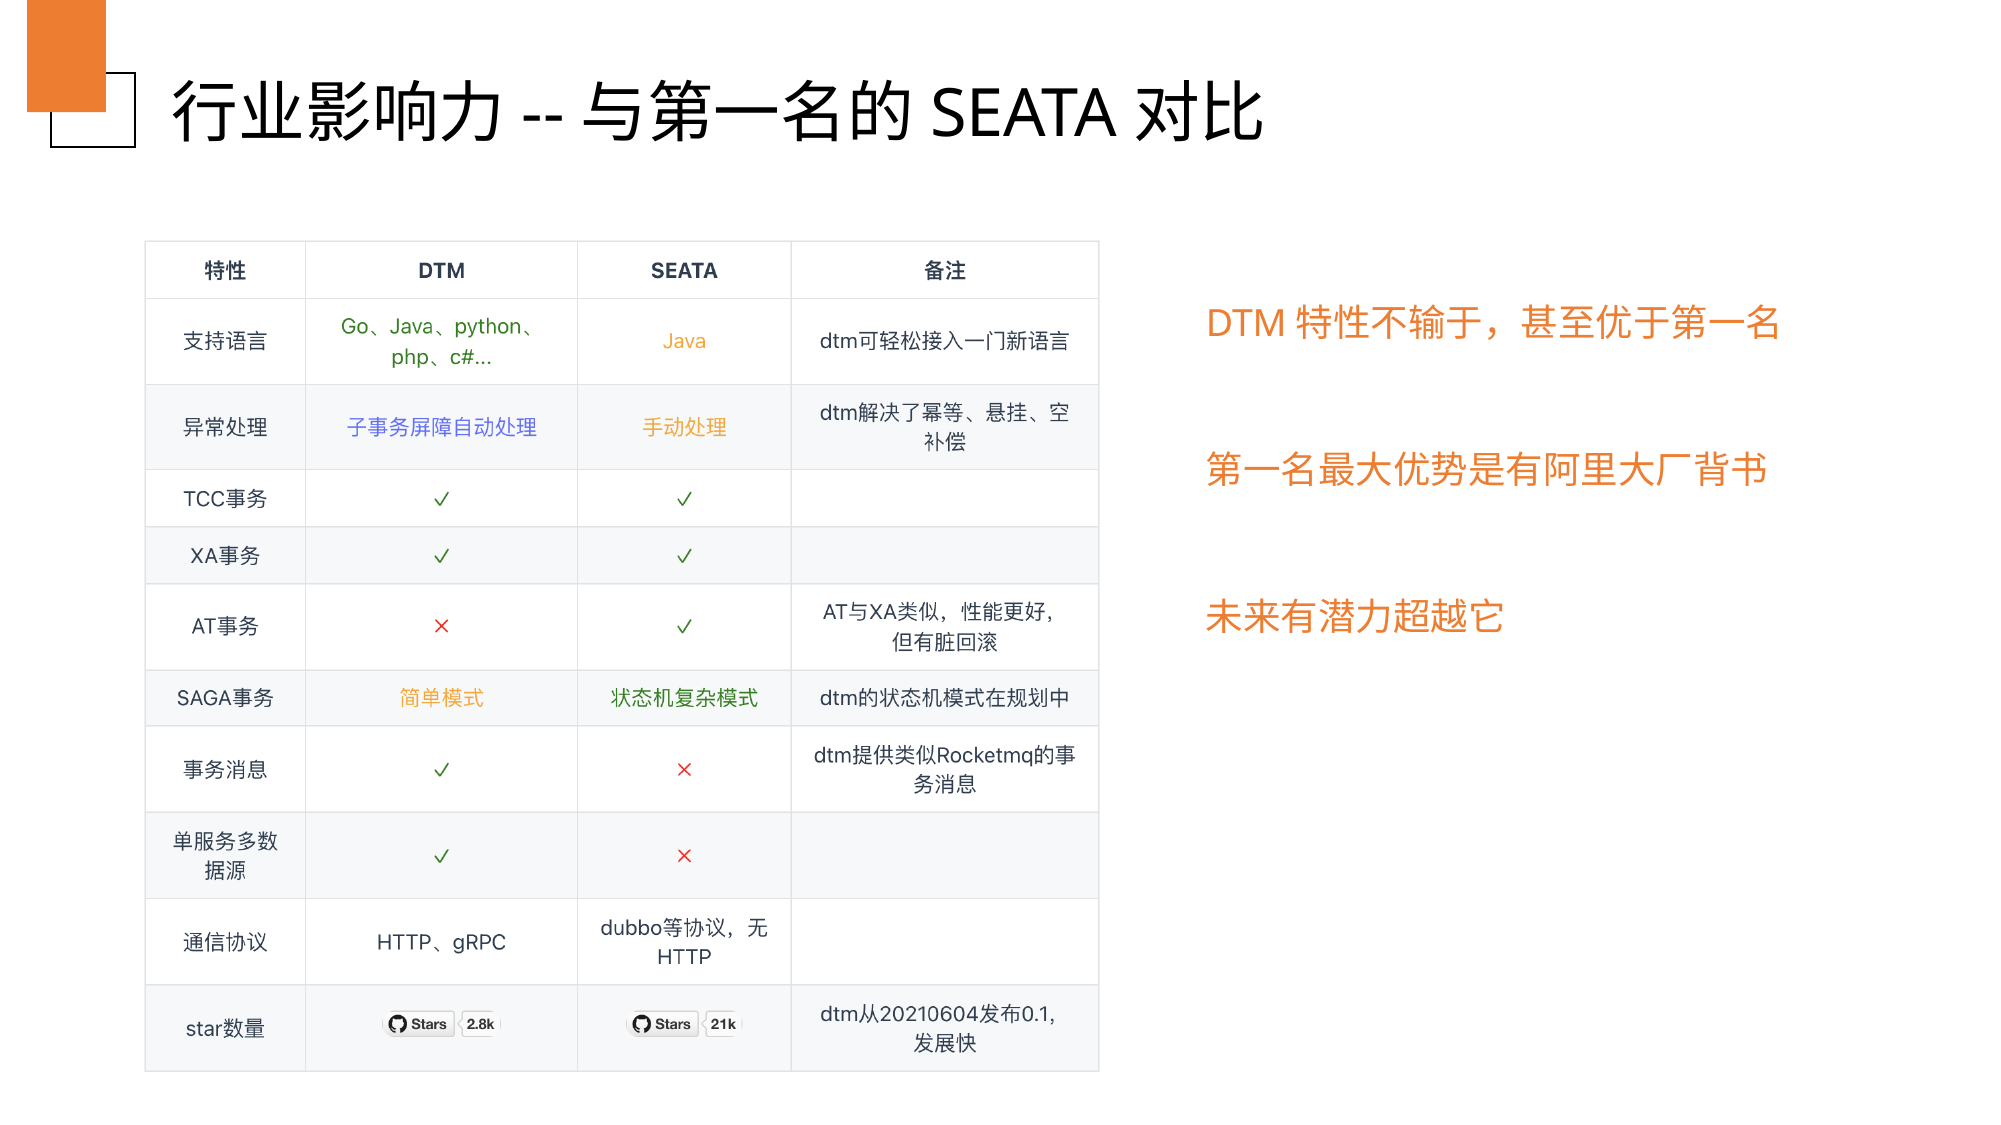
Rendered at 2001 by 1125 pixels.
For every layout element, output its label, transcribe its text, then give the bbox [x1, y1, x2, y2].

text_box 第一名最大优势是有阿里大厂背书 [1191, 438, 1823, 499]
picture [119, 223, 1115, 1086]
text_box 未来有潜力超越它 [1191, 585, 1823, 646]
text_box DTM特性不输于，甚至优于第一名 [1191, 291, 1823, 352]
text_box 行业影响力--与第一名的SEATA对比 [171, 70, 1433, 151]
text_box [50, 72, 136, 148]
text_box [26, 0, 107, 113]
